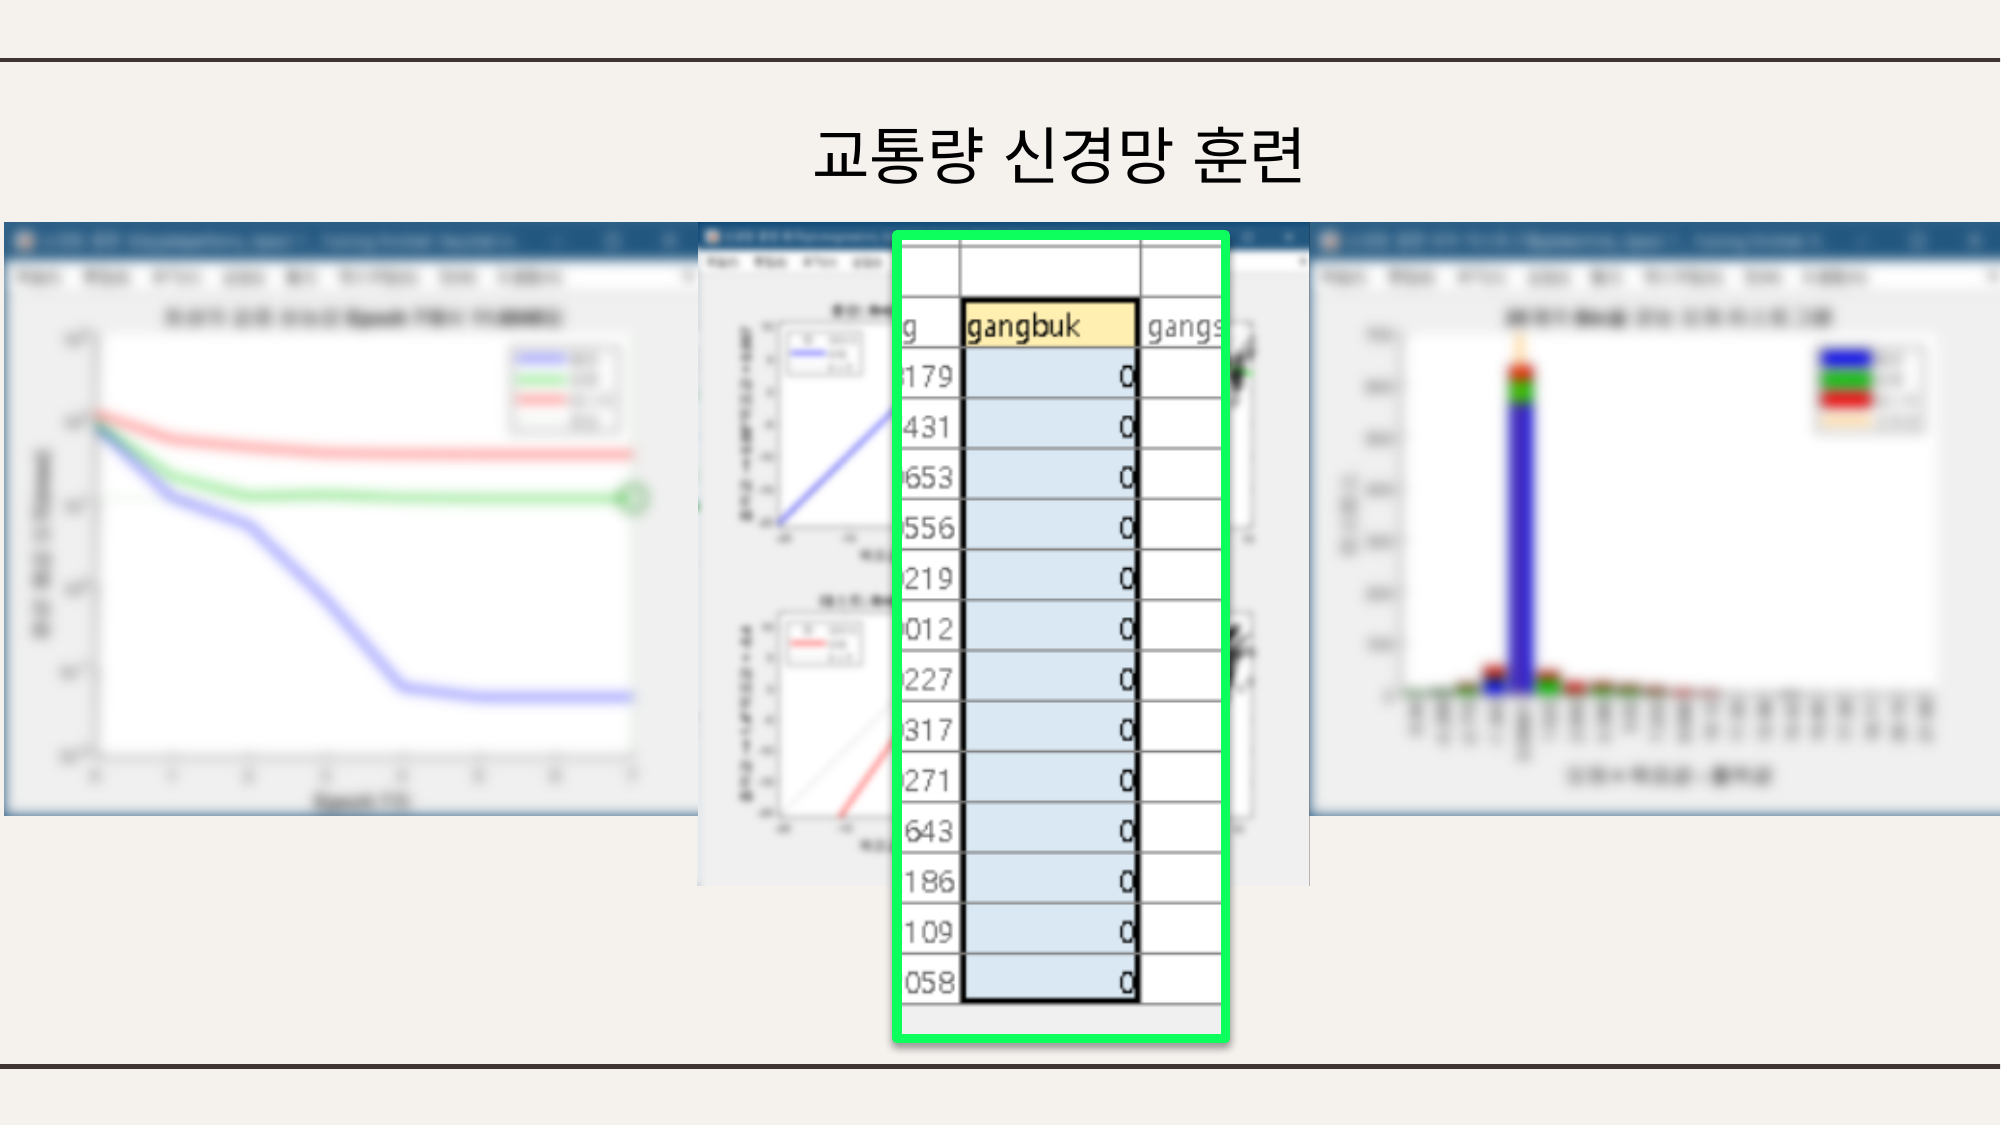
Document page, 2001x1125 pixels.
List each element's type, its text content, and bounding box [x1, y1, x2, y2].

picture [4, 222, 2000, 1035]
title 교통량 신경망 훈련 [156, 97, 1965, 220]
